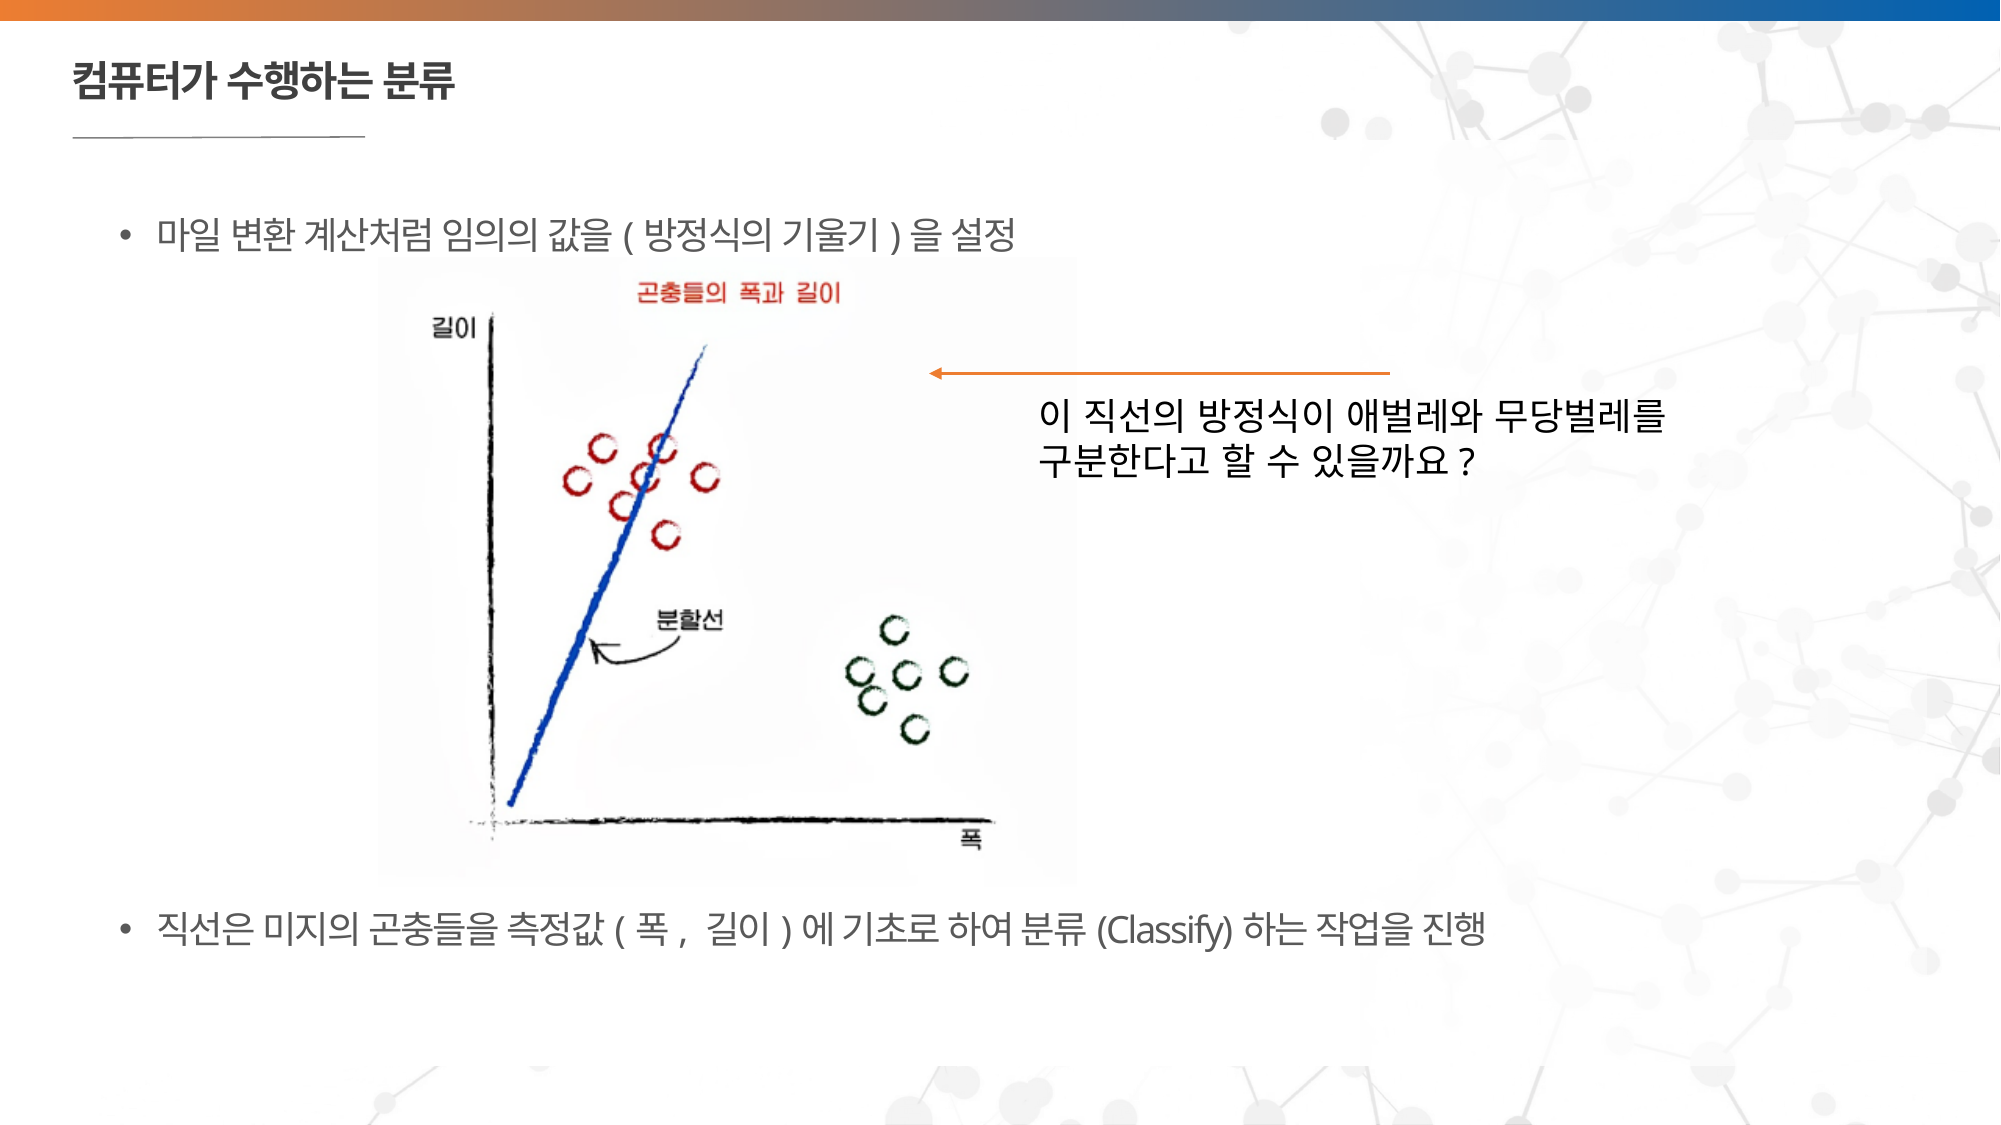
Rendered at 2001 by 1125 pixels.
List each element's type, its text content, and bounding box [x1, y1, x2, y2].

list 마일 변환 계산처럼 임의의 값을(방정식의 기울기)을 설정 직선은 미지의 곤충들을 측정값(폭, 길이)에 기초로 하여 분류(Classify)하는 작업을 진행 [104, 193, 1911, 1035]
text_box [237, 132, 1709, 698]
title 컴퓨터가 수행하는 분류 [56, 49, 1162, 117]
picture [378, 257, 1077, 887]
text_box 이 직선의 방정식이 애벌레와 무당벌레를 구분한다고 할 수 있을까요? [1077, 385, 1693, 490]
